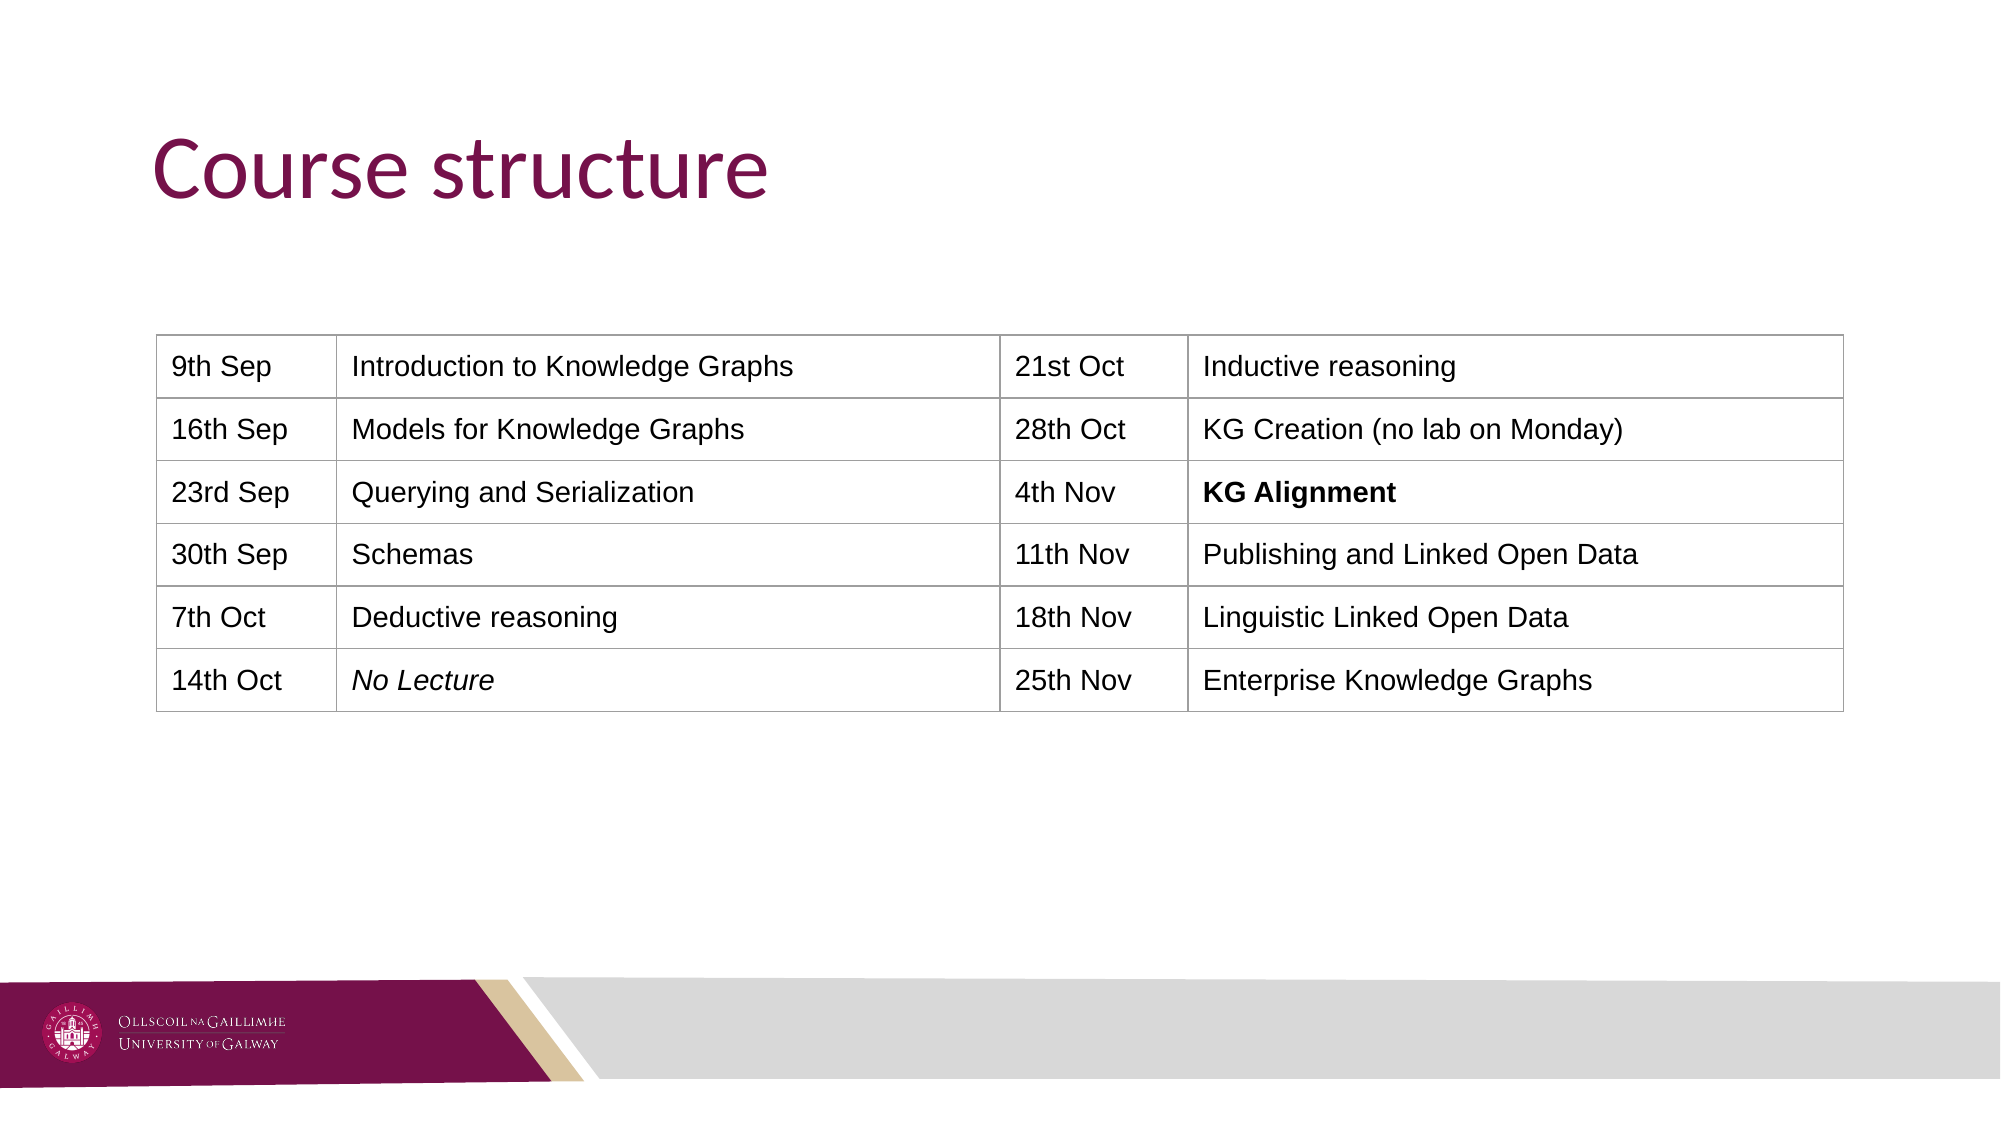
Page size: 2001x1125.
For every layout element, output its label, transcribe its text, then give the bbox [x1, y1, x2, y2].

table_cell Linguistic Linked Open Data [1189, 587, 1843, 648]
table_cell 18th Nov [1001, 587, 1187, 648]
table_header 21st Oct [1001, 336, 1187, 397]
table_header Introduction to Knowledge Graphs [337, 336, 999, 397]
table_cell 28th Oct [1001, 399, 1187, 460]
table_cell 11th Nov [1001, 524, 1187, 585]
table_cell Publishing and Linked Open Data [1189, 524, 1843, 585]
table_cell Deductive reasoning [337, 587, 999, 648]
table_cell No Lecture [337, 649, 999, 711]
table_cell Schemas [337, 524, 999, 585]
table_cell Querying and Serialization [337, 461, 999, 523]
table_cell KG Alignment [1189, 461, 1843, 523]
picture [42, 1002, 285, 1063]
table_cell Models for Knowledge Graphs [337, 399, 999, 460]
table_cell 7th Oct [157, 587, 336, 648]
table_cell Enterprise Knowledge Graphs [1189, 649, 1843, 711]
table_cell 14th Oct [157, 649, 336, 711]
table_cell KG Creation (no lab on Monday) [1189, 399, 1843, 460]
table_cell 30th Sep [157, 524, 336, 585]
table_header Inductive reasoning [1189, 336, 1843, 397]
table_cell 23rd Sep [157, 461, 336, 523]
title Course structure [137, 59, 1863, 278]
table_cell 25th Nov [1001, 649, 1187, 711]
table_cell 4th Nov [1001, 461, 1187, 523]
table_header 9th Sep [157, 336, 336, 397]
table_cell 16th Sep [157, 399, 336, 460]
